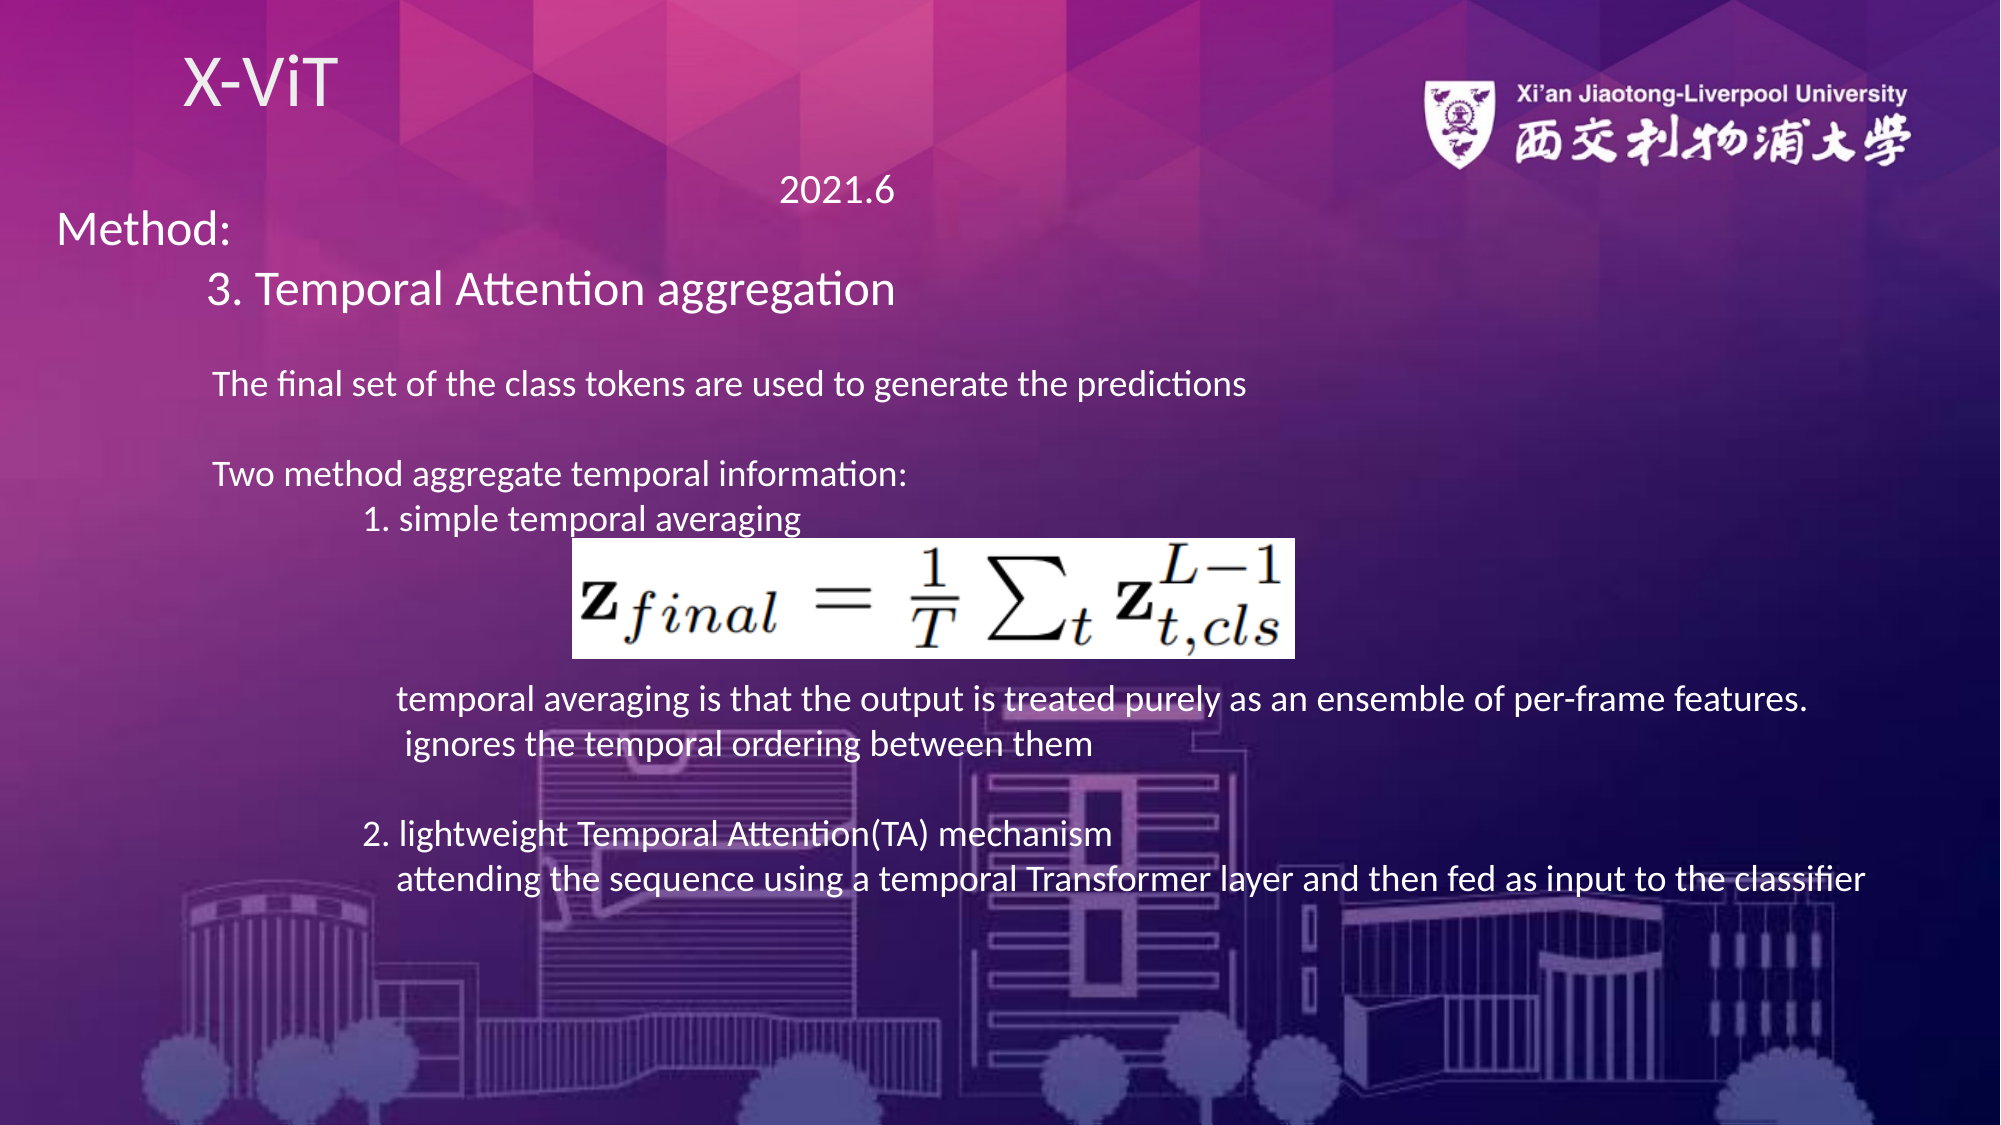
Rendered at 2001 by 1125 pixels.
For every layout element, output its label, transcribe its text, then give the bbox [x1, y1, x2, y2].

picture [0, 0, 2000, 1125]
text_box Method: 3. Temporal Attention aggregation [48, 187, 1983, 373]
text_box The final set of the class tokens are used to generate the predictions Two method aggregate temporal information: 1. simple temporal averaging temporal averaging is that the output is treated purely as an ensemble of per-frame features. ignores the temporal ordering between them 2. lightweight Temporal Attention(TA) mechanism attending the sequence using a temporal Transformer layer and then fed as input to the classifier [204, 351, 1915, 907]
text_box 2021.6 [771, 154, 1563, 220]
text_box X-ViT [176, 23, 1489, 187]
